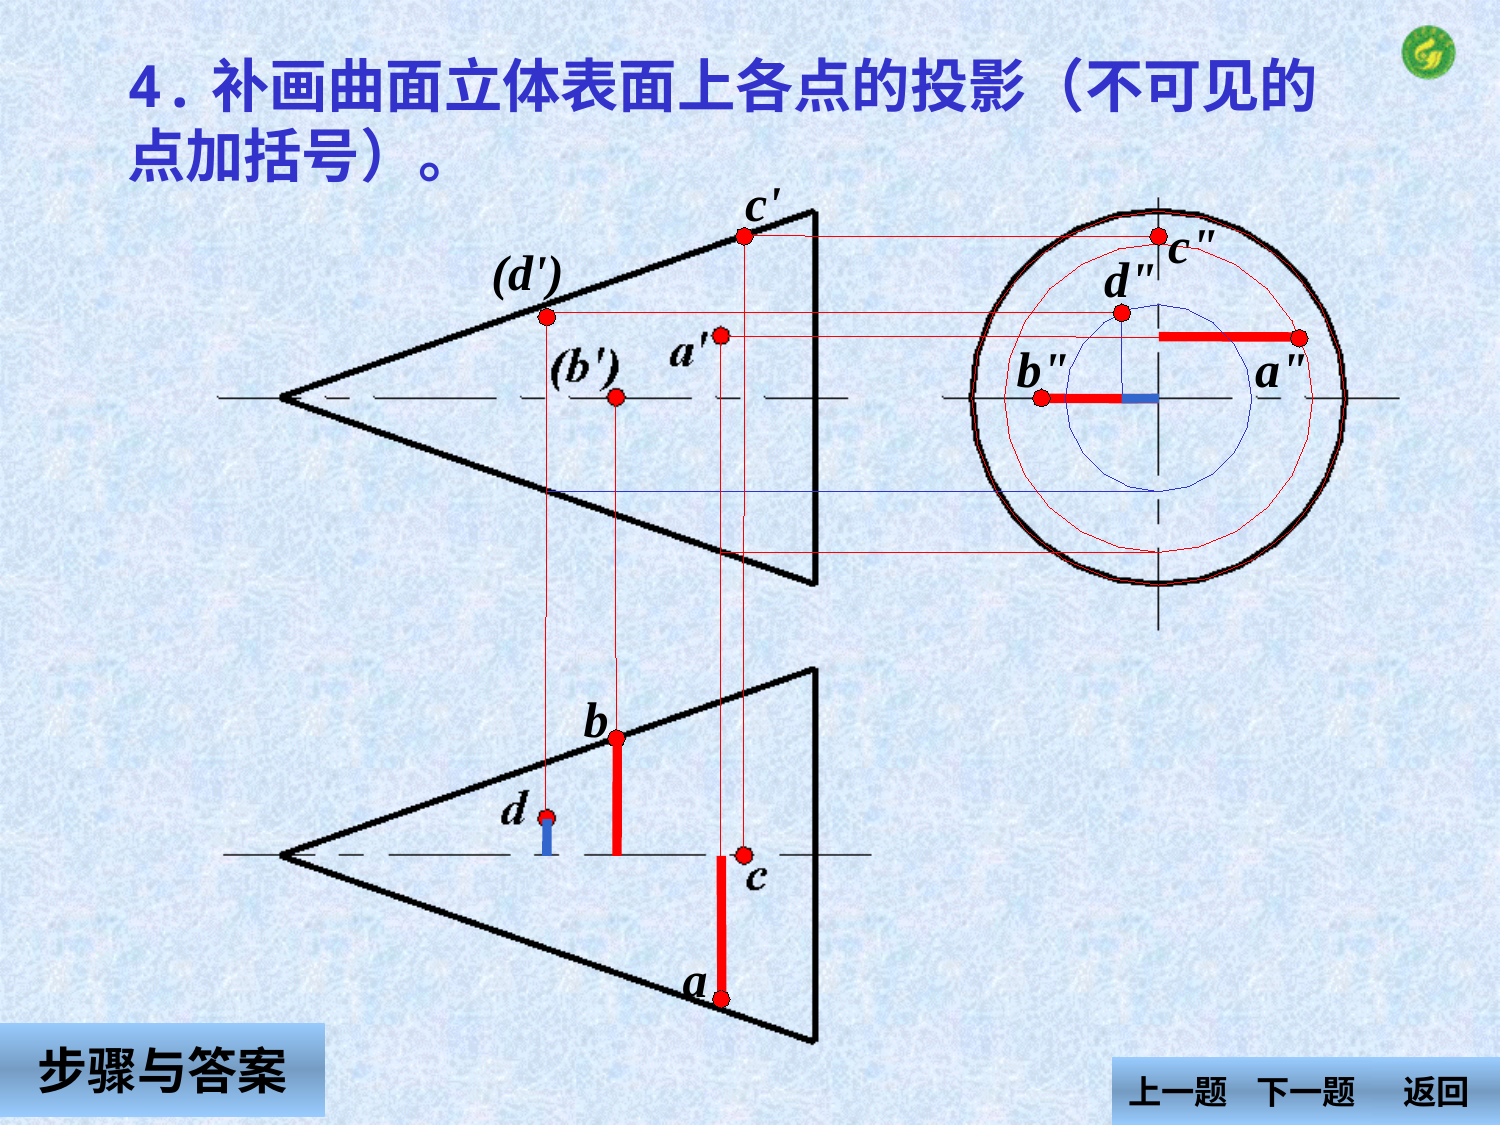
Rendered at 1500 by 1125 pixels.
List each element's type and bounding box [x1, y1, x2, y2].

picture [0, 0, 1500, 1125]
text_box [782, 329, 1309, 398]
text_box [735, 171, 782, 853]
text_box [782, 243, 1313, 553]
text_box [491, 240, 564, 327]
text_box [720, 243, 735, 553]
text_box [583, 402, 626, 748]
text_box [1149, 213, 1219, 274]
text_box [1104, 247, 1157, 322]
text_box [682, 947, 731, 1009]
text_box [724, 329, 735, 398]
